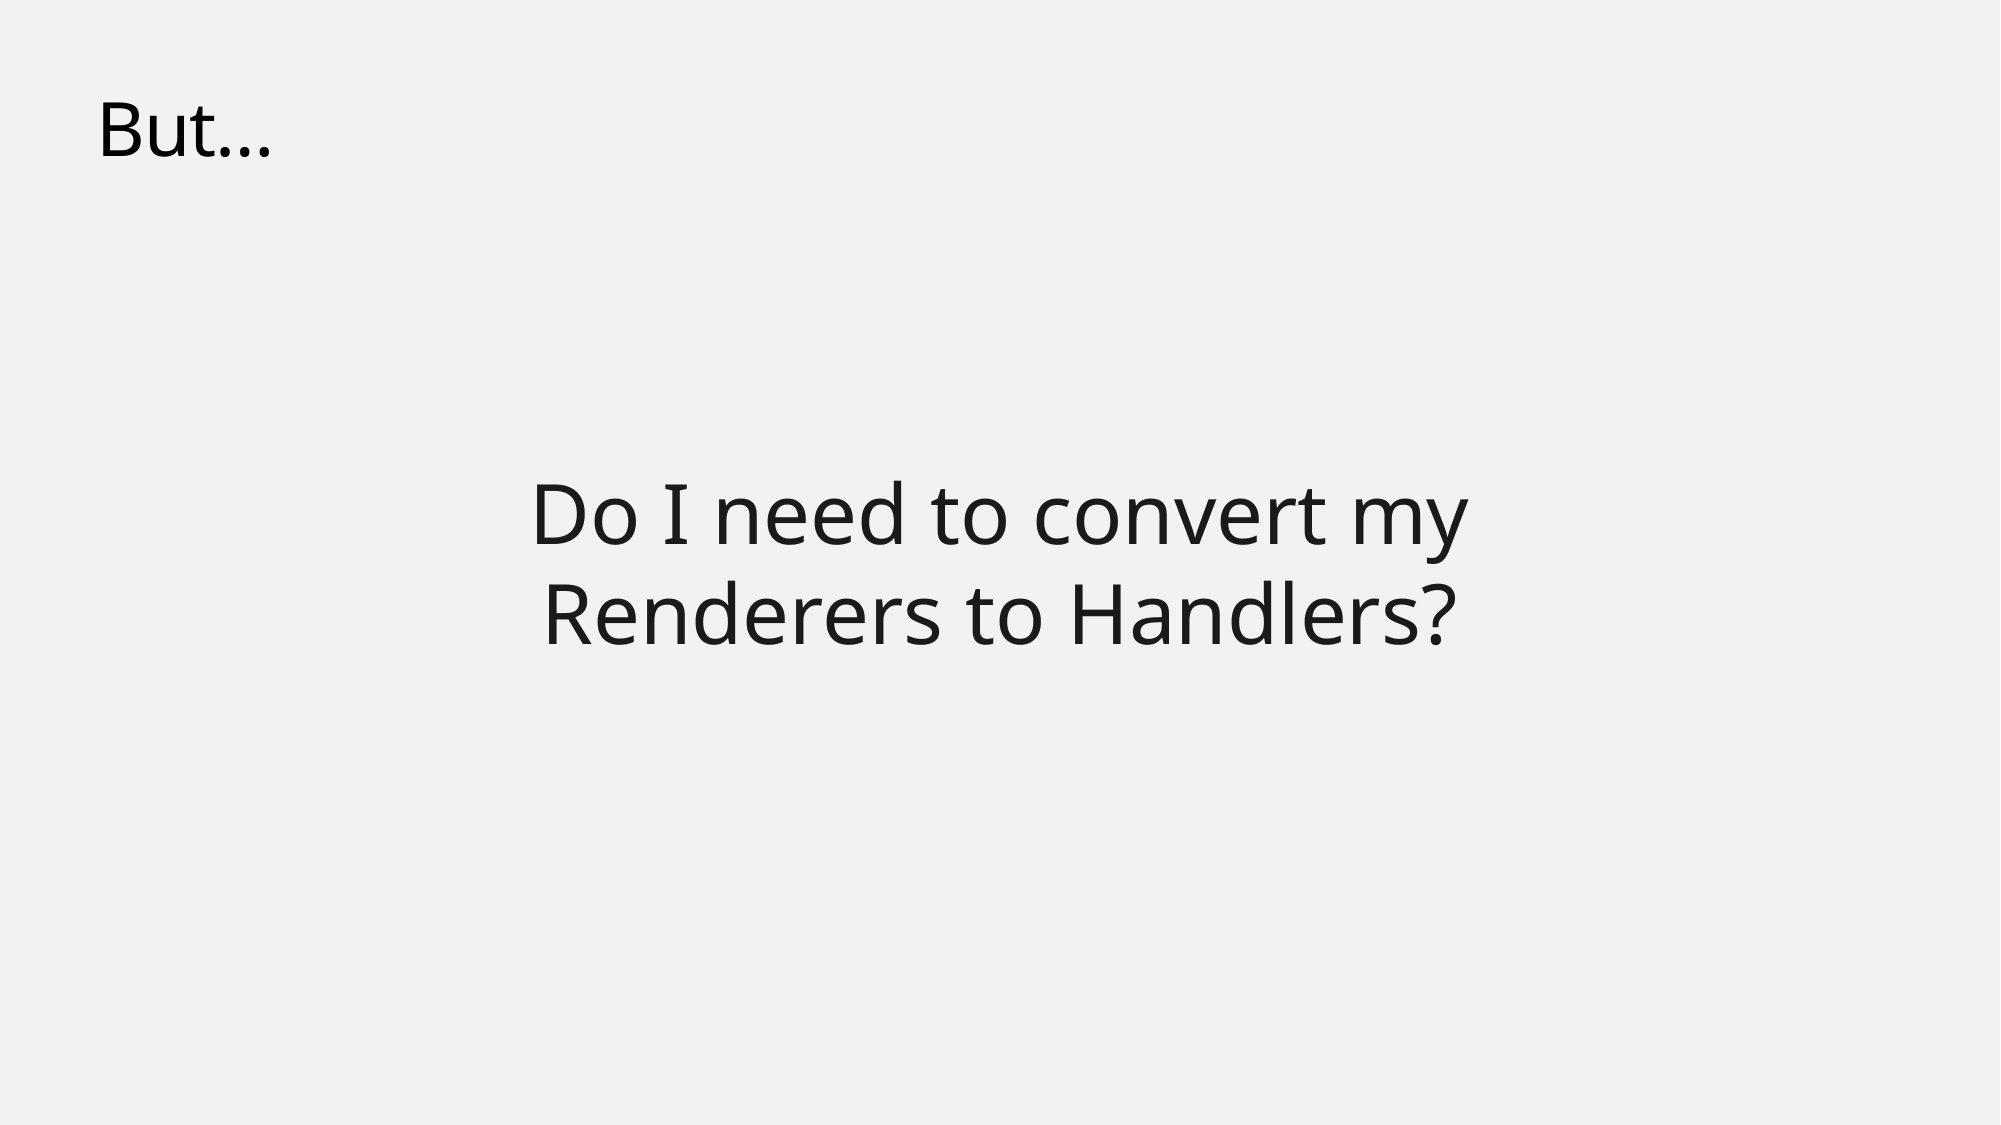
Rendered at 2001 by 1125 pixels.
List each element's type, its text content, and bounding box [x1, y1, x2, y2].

text_box Do I need to convert my Renderers to Handlers? [522, 461, 1478, 662]
title But… [96, 81, 1904, 173]
